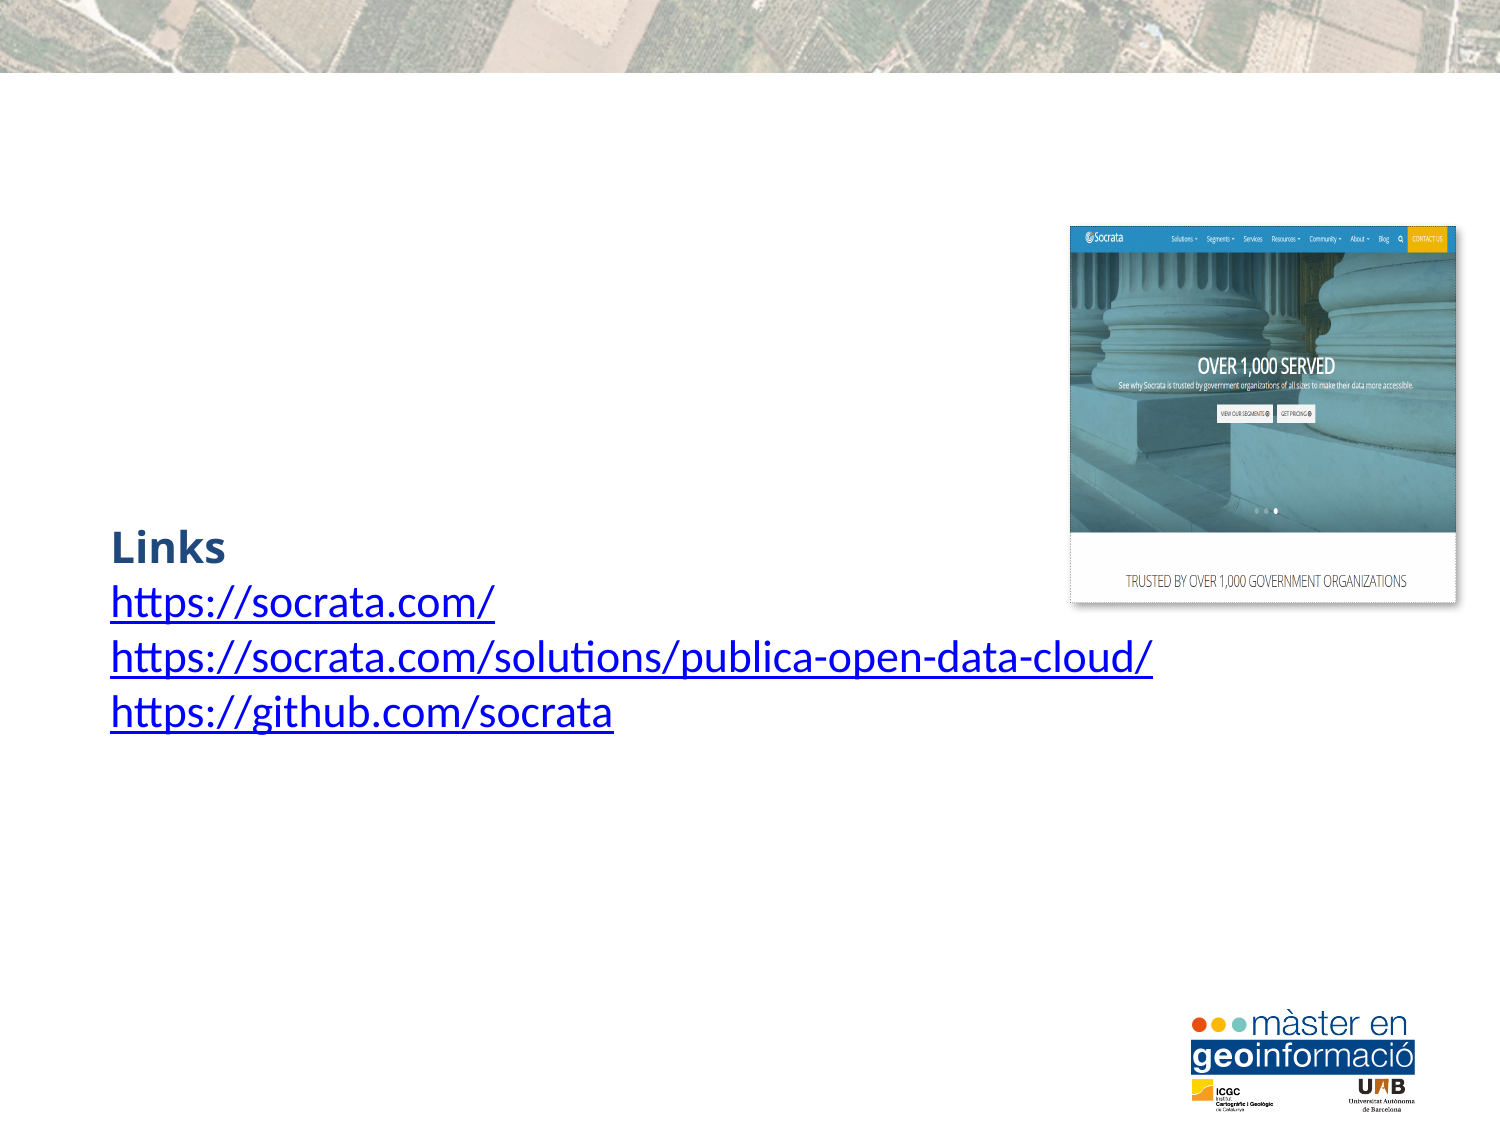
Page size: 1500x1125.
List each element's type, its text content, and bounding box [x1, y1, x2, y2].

text_box Links https://socrata.com/ https://socrata.com/solutions/publica-open-data-cloud/ https://github.com/socrata [96, 505, 1188, 877]
picture [0, 0, 1500, 73]
picture [1070, 226, 1456, 604]
picture [1191, 1004, 1425, 1112]
